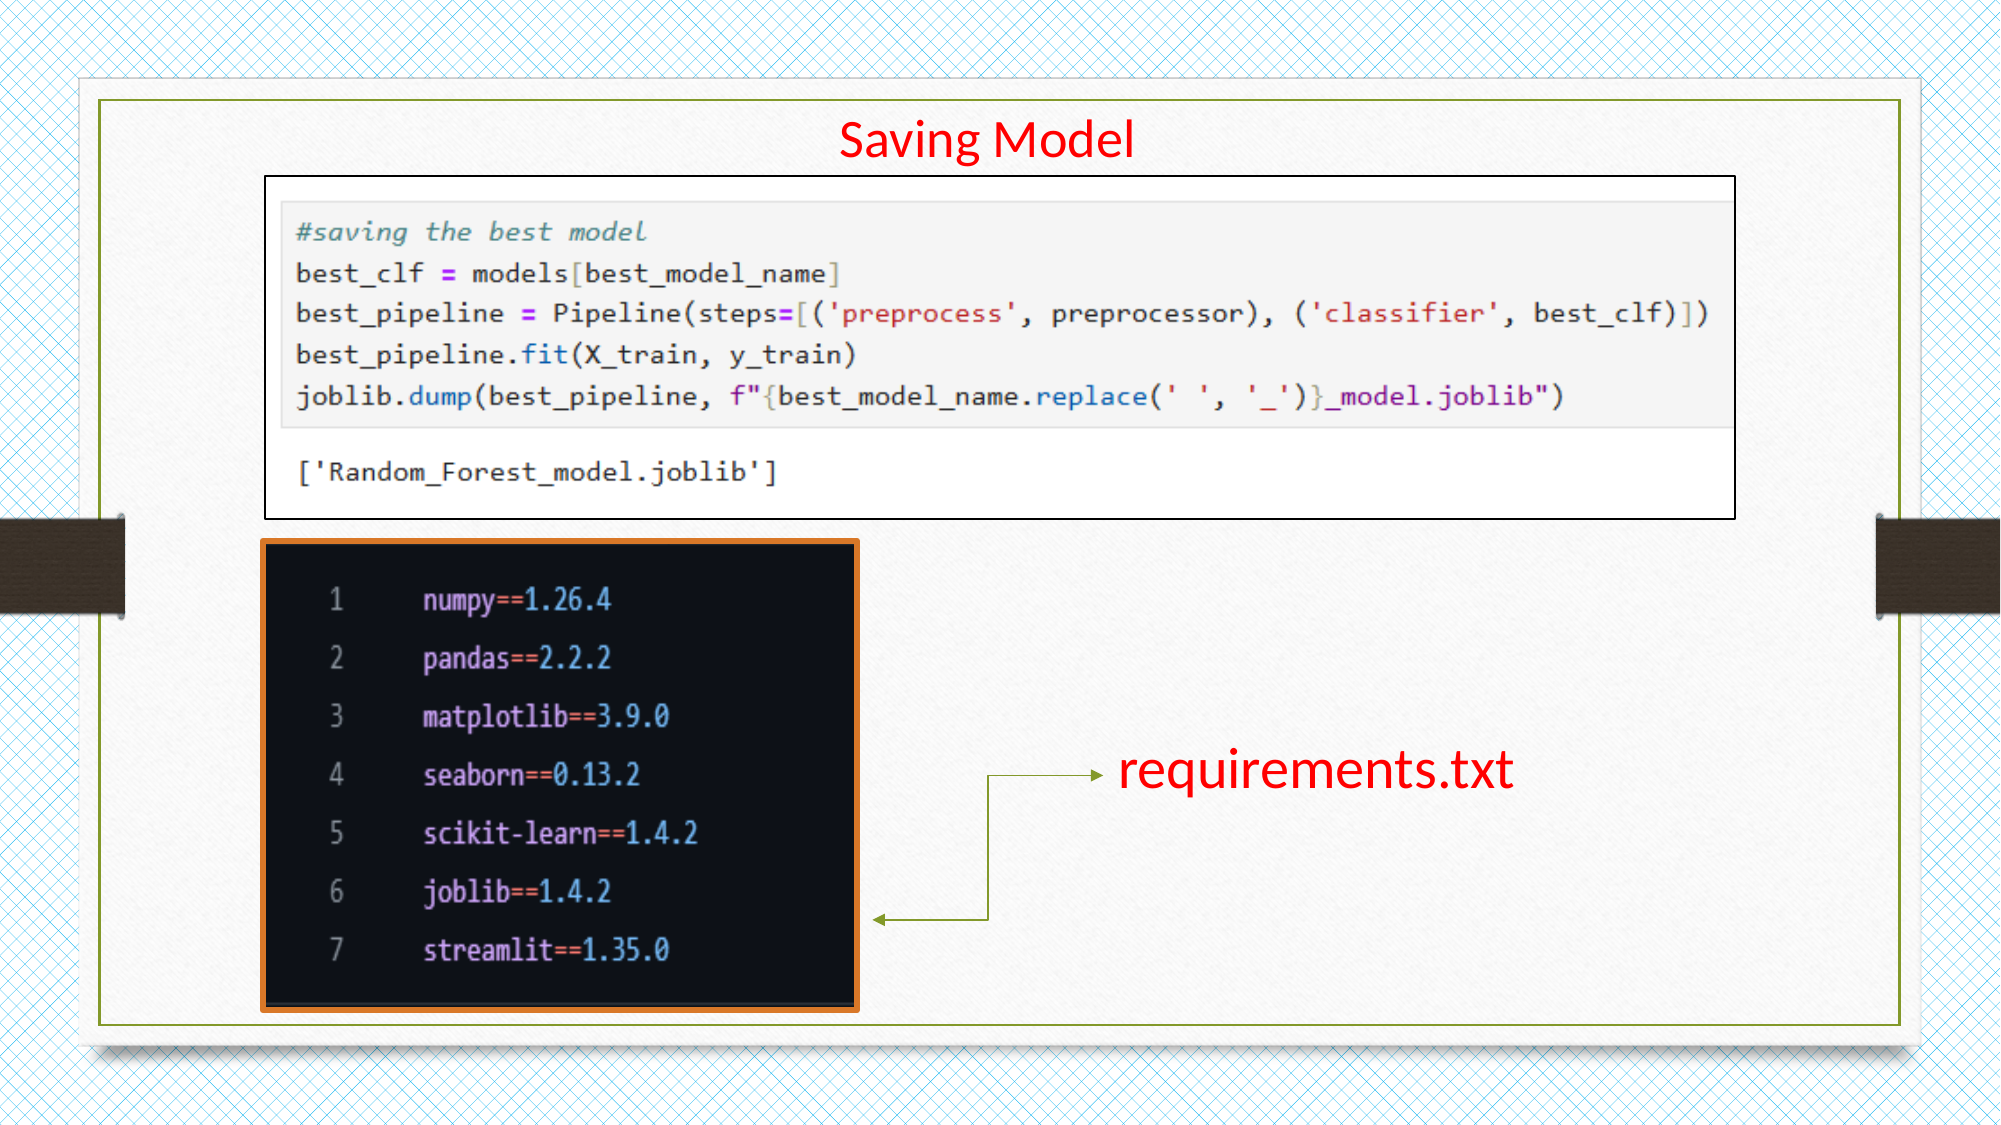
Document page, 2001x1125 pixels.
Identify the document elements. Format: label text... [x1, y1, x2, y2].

text_box requirements.txt [1103, 722, 1797, 829]
list Saving Model [779, 95, 1196, 172]
picture [0, 0, 2001, 1125]
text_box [872, 775, 1104, 921]
